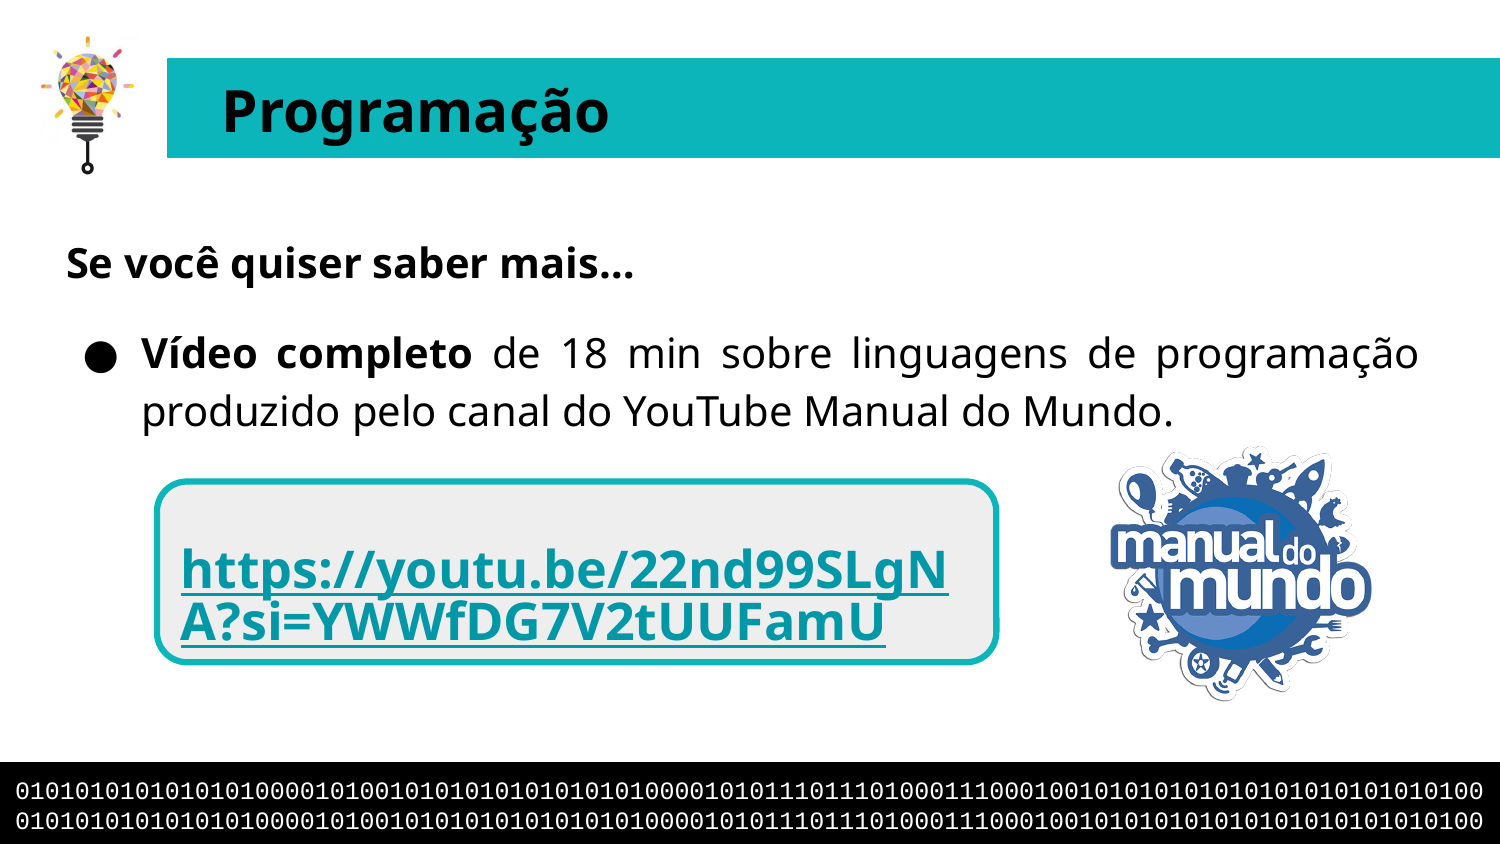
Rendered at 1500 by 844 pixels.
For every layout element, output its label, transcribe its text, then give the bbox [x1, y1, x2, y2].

text_box https://youtu.be/22nd99SLgNA?si=YWWfDG7V2tUUFamU [156, 481, 997, 663]
text_box 0101010101010101000010100101010101010101010000101011101110100011100010010101010101010101010101010001010101010101010000101001010101010101010100001010111011101000111000100101010101010101010101010100 [0, 759, 1500, 841]
text_box Se você quiser saber mais… Vídeo completo de 18 min sobre linguagens de programação produzido pelo canal do YouTube Manual do Mundo. [51, 214, 1436, 360]
picture [1108, 438, 1375, 706]
text_box [167, 58, 1500, 158]
picture [38, 32, 140, 179]
title Programação [206, 58, 1500, 153]
